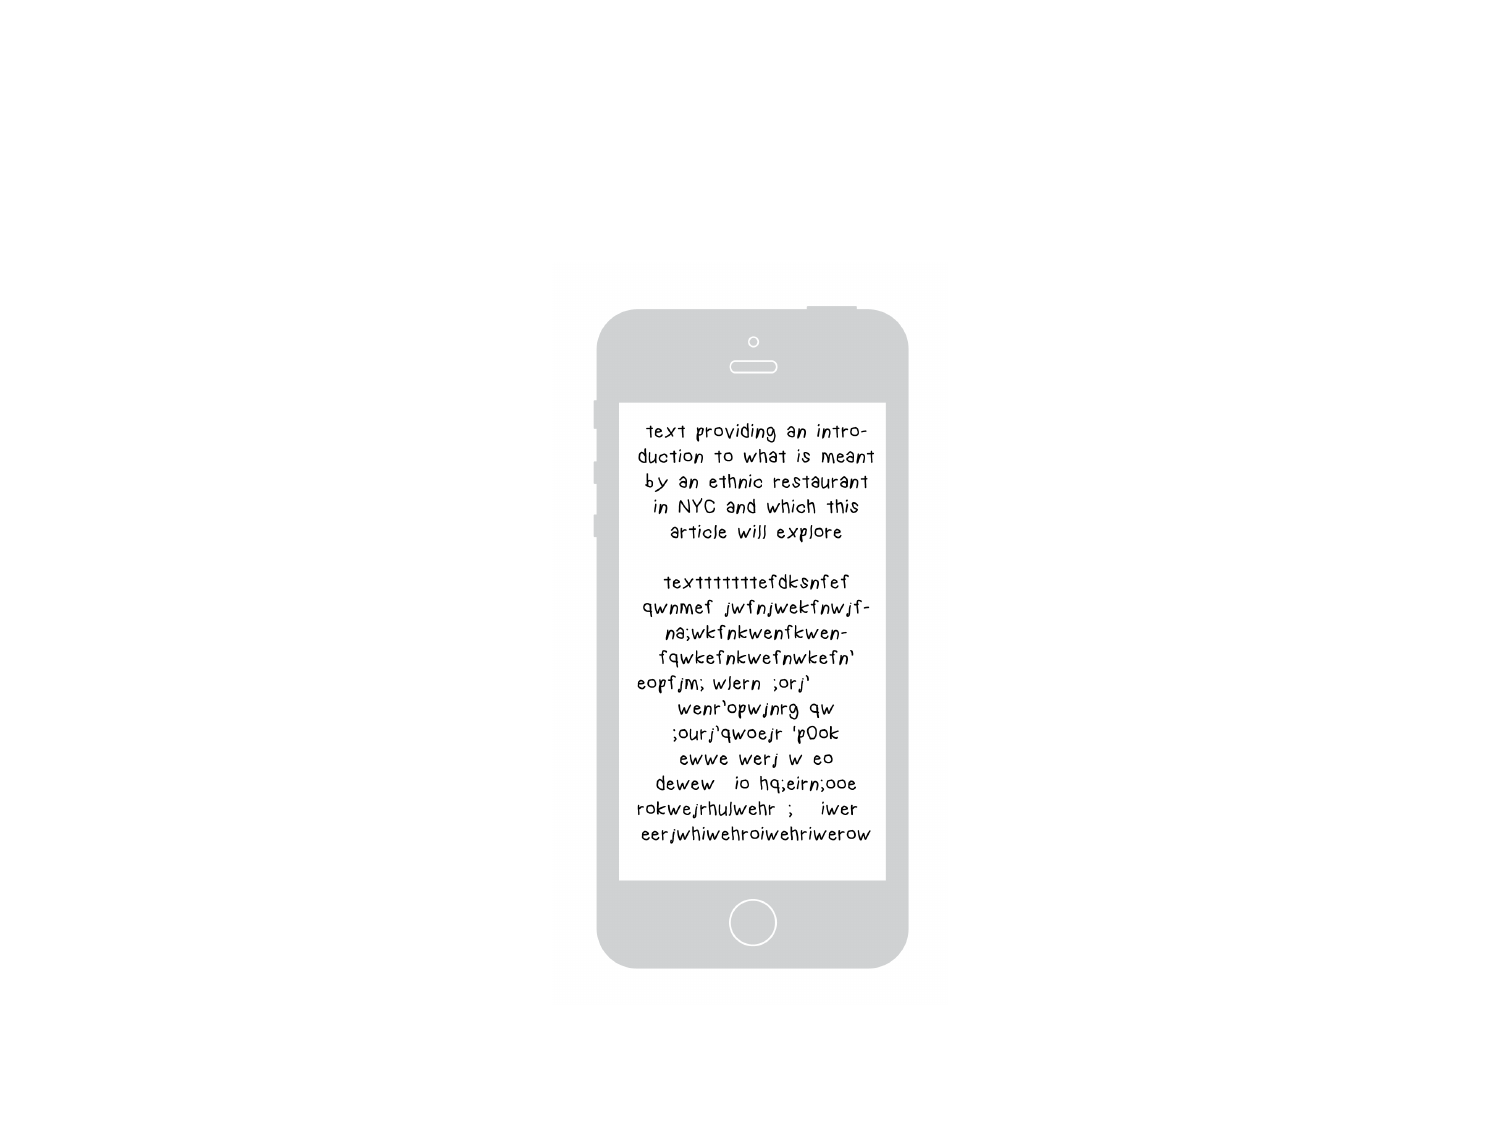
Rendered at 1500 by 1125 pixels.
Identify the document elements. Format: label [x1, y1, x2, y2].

list [74, 262, 1426, 1006]
